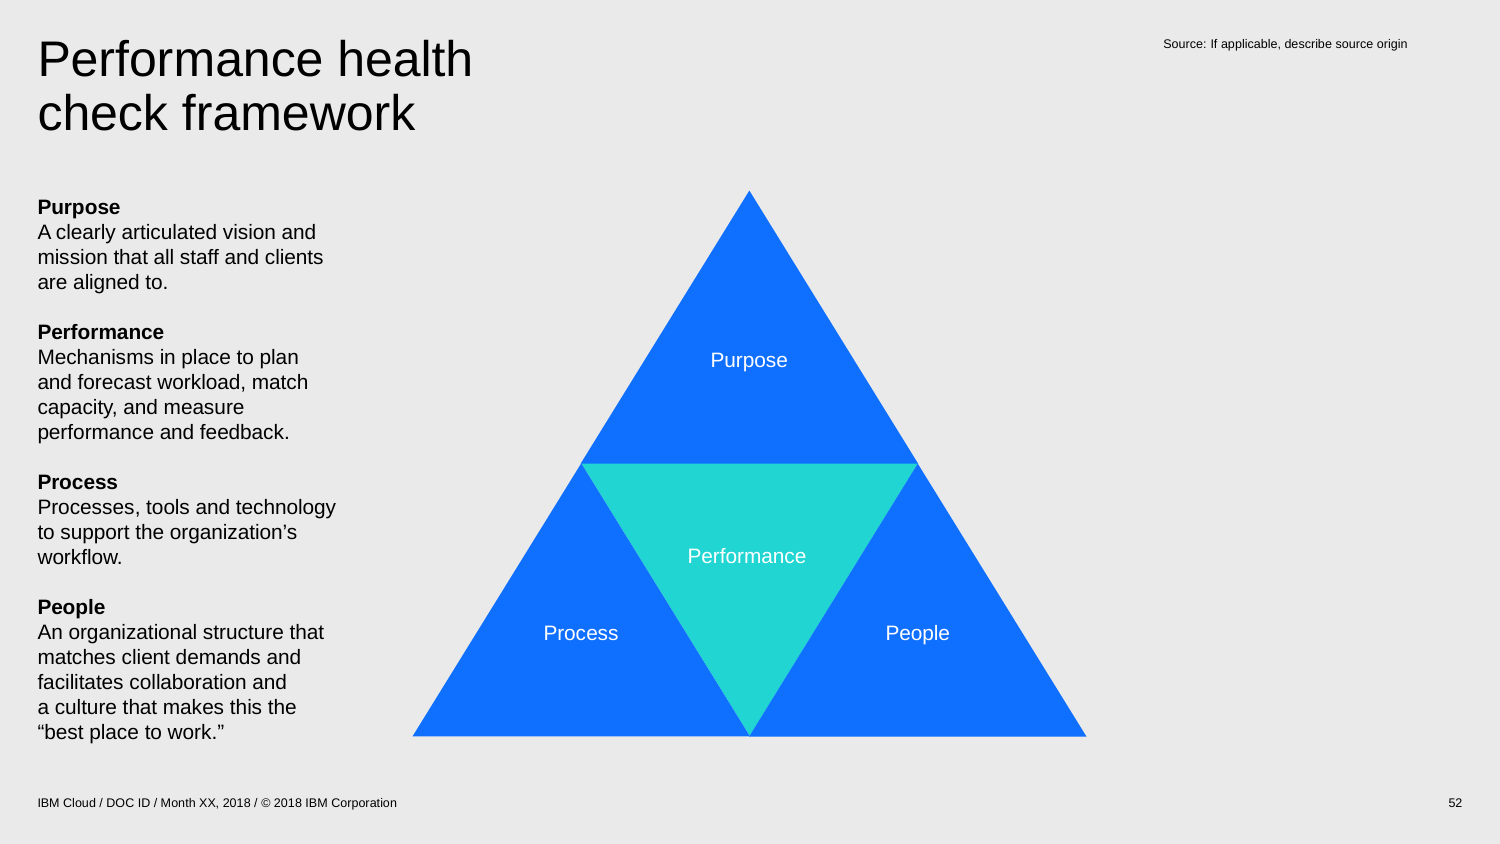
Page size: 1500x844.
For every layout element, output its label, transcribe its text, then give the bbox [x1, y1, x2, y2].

footer IBM Cloud / DOC ID / Month XX, 2018 / © 2018 IBM Corporation [37, 791, 1088, 815]
title Performance health check framework [37, 33, 713, 180]
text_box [412, 190, 1087, 737]
list Purpose A clearly articulated vision and mission that all staff and clients are aligned to. Performance Mechanisms in place to plan and forecast workload, match capacity, and measure performance and feedback. Process Processes, tools and technology to support the organization’s workflow. People An organizational structure that matches client demands and facilitates collaboration and a culture that makes this the “best place to work.” [37, 193, 338, 761]
text_box Source: If applicable, describe source origin [1148, 30, 1463, 110]
slide_number 52 [1125, 791, 1463, 815]
